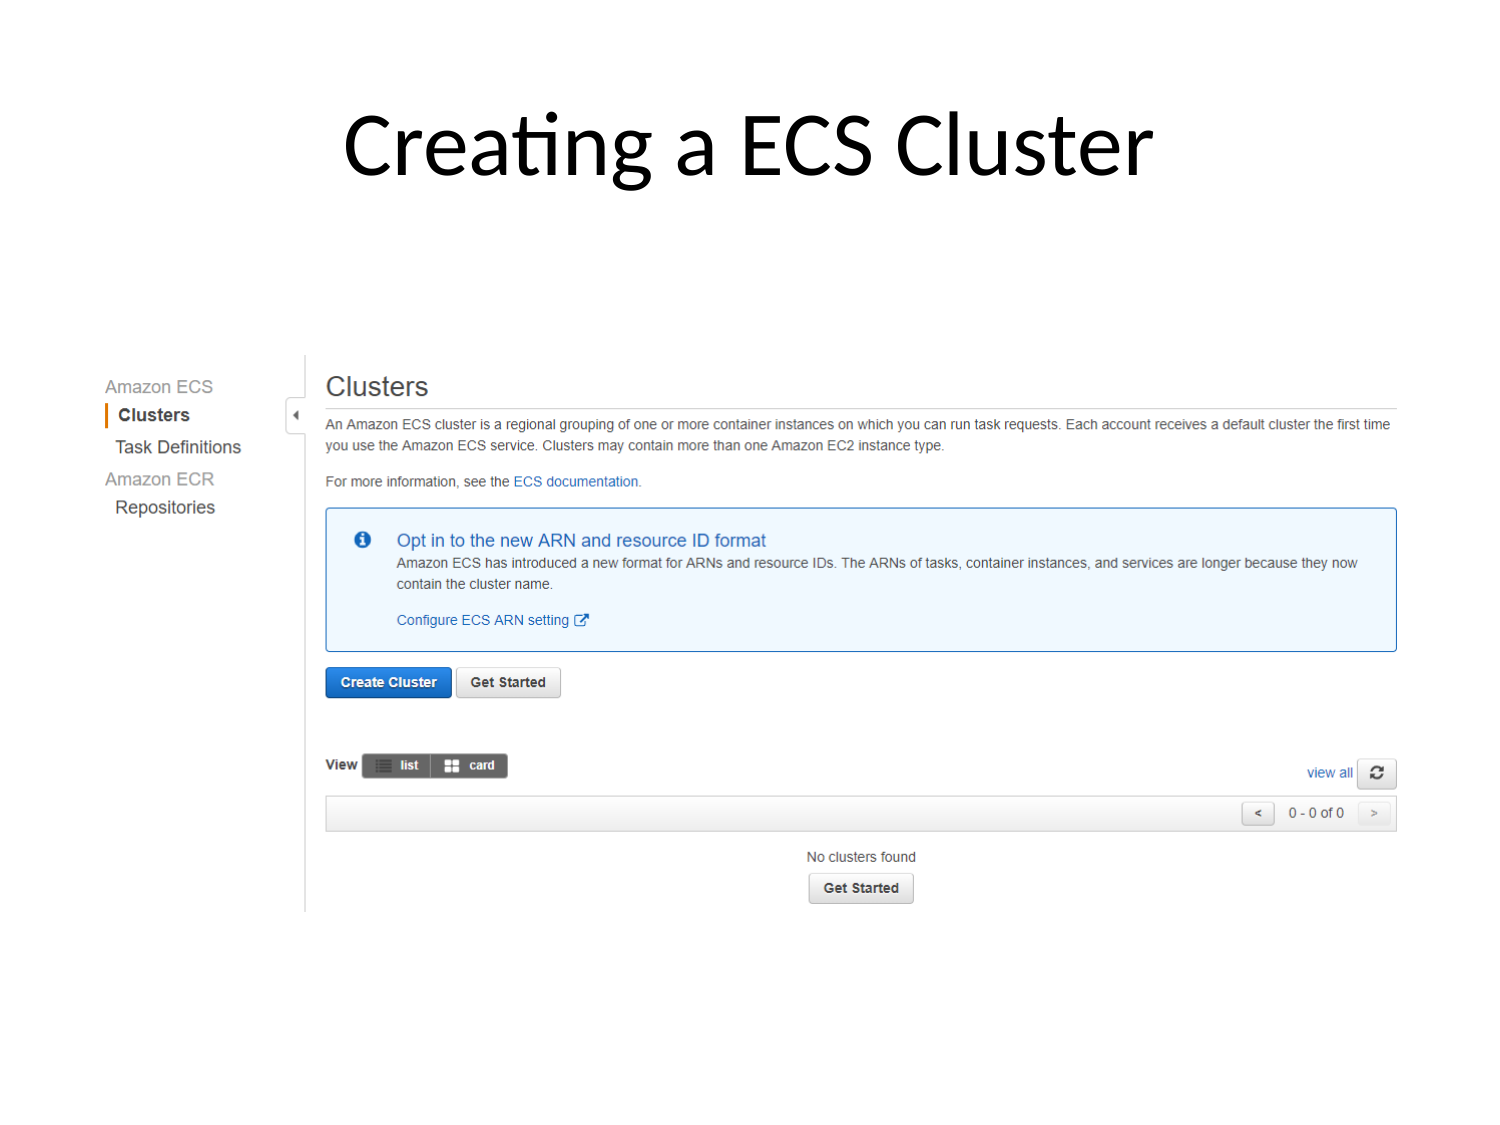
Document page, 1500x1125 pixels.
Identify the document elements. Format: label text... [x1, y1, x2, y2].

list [74, 355, 1426, 913]
title Creating a ECS Cluster [75, 45, 1425, 233]
